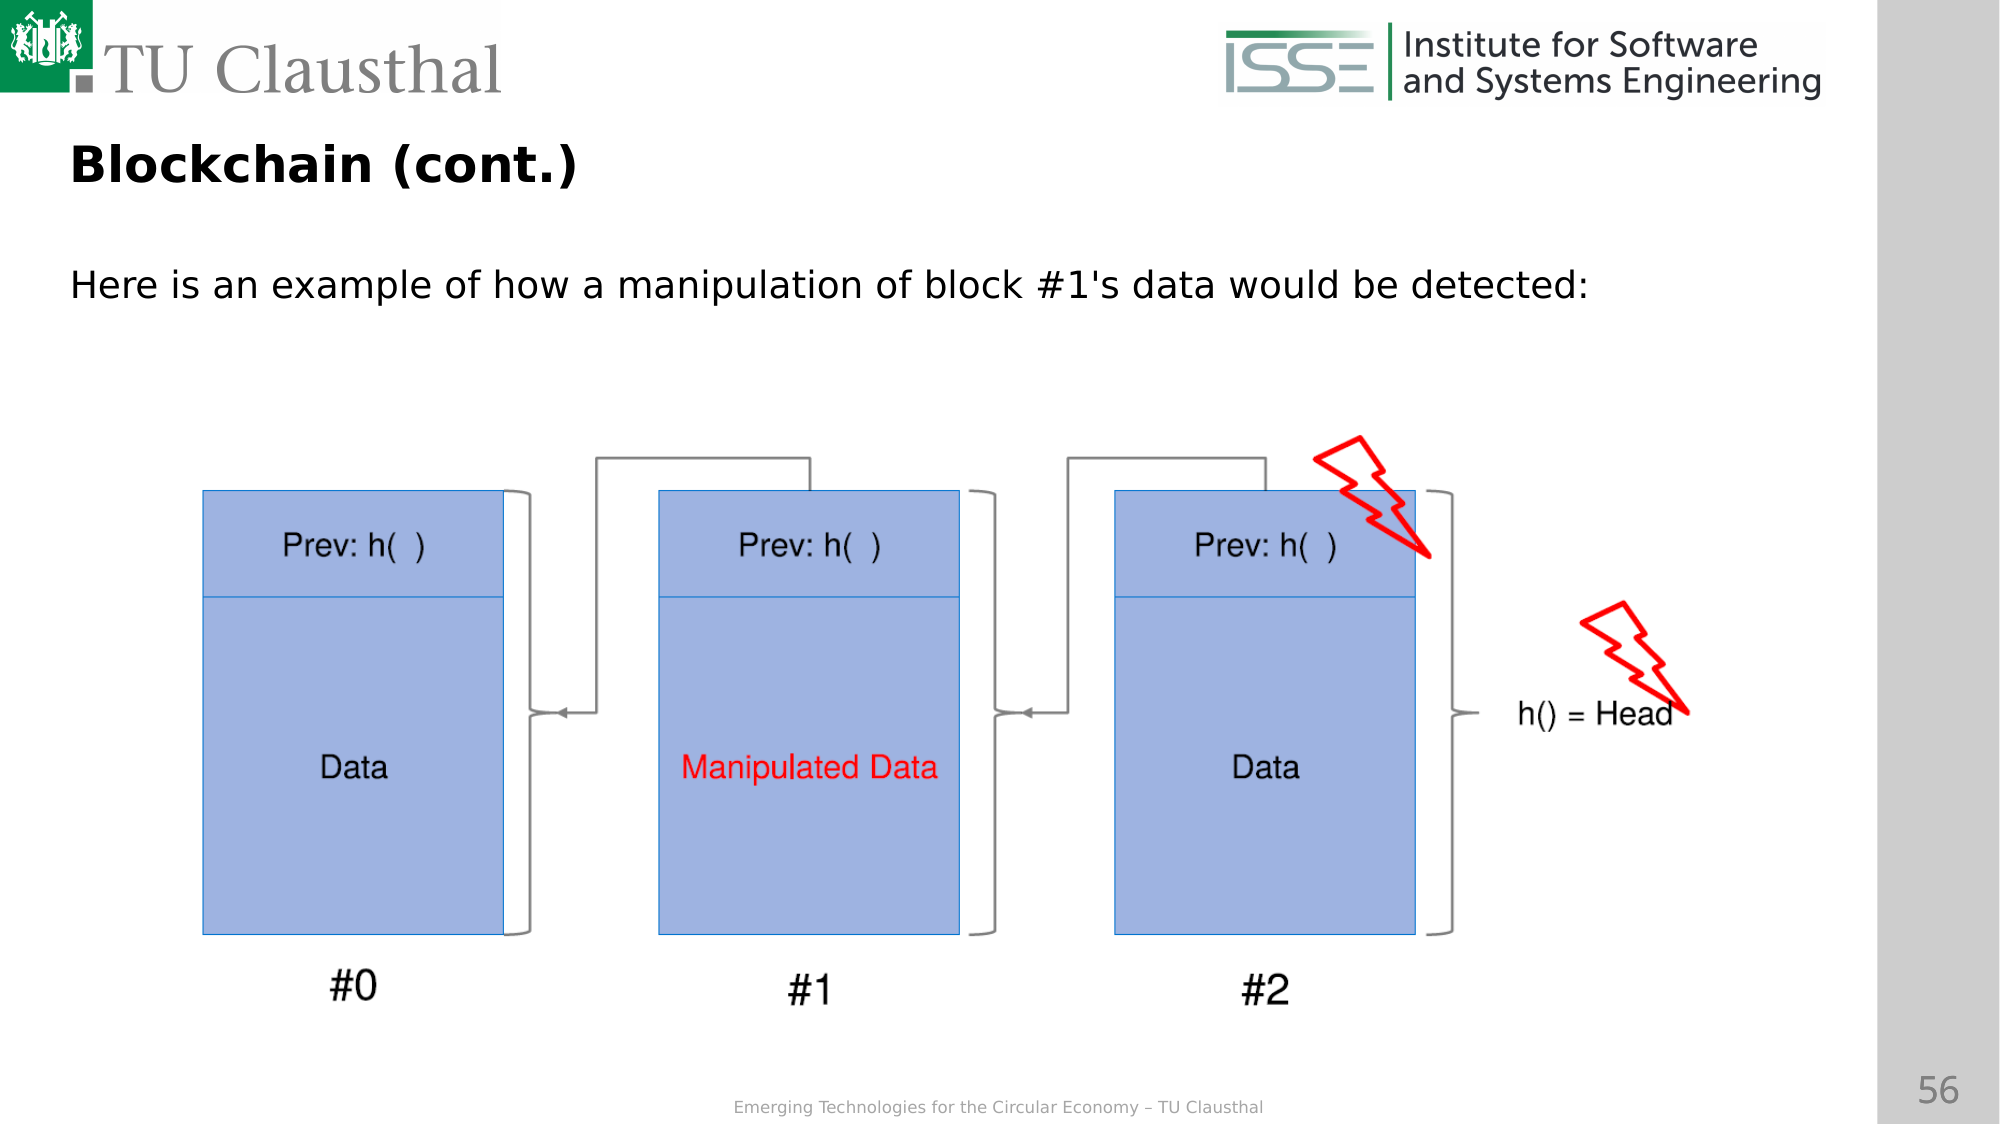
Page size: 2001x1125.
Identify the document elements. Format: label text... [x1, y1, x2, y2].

picture [0, 0, 501, 93]
picture [179, 389, 1713, 1020]
text_box Blockchain (cont.) [55, 125, 1819, 208]
picture [1218, 22, 1826, 107]
text_box Here is an example of how a manipulation of block #1's data would be detected: [55, 208, 1819, 1035]
